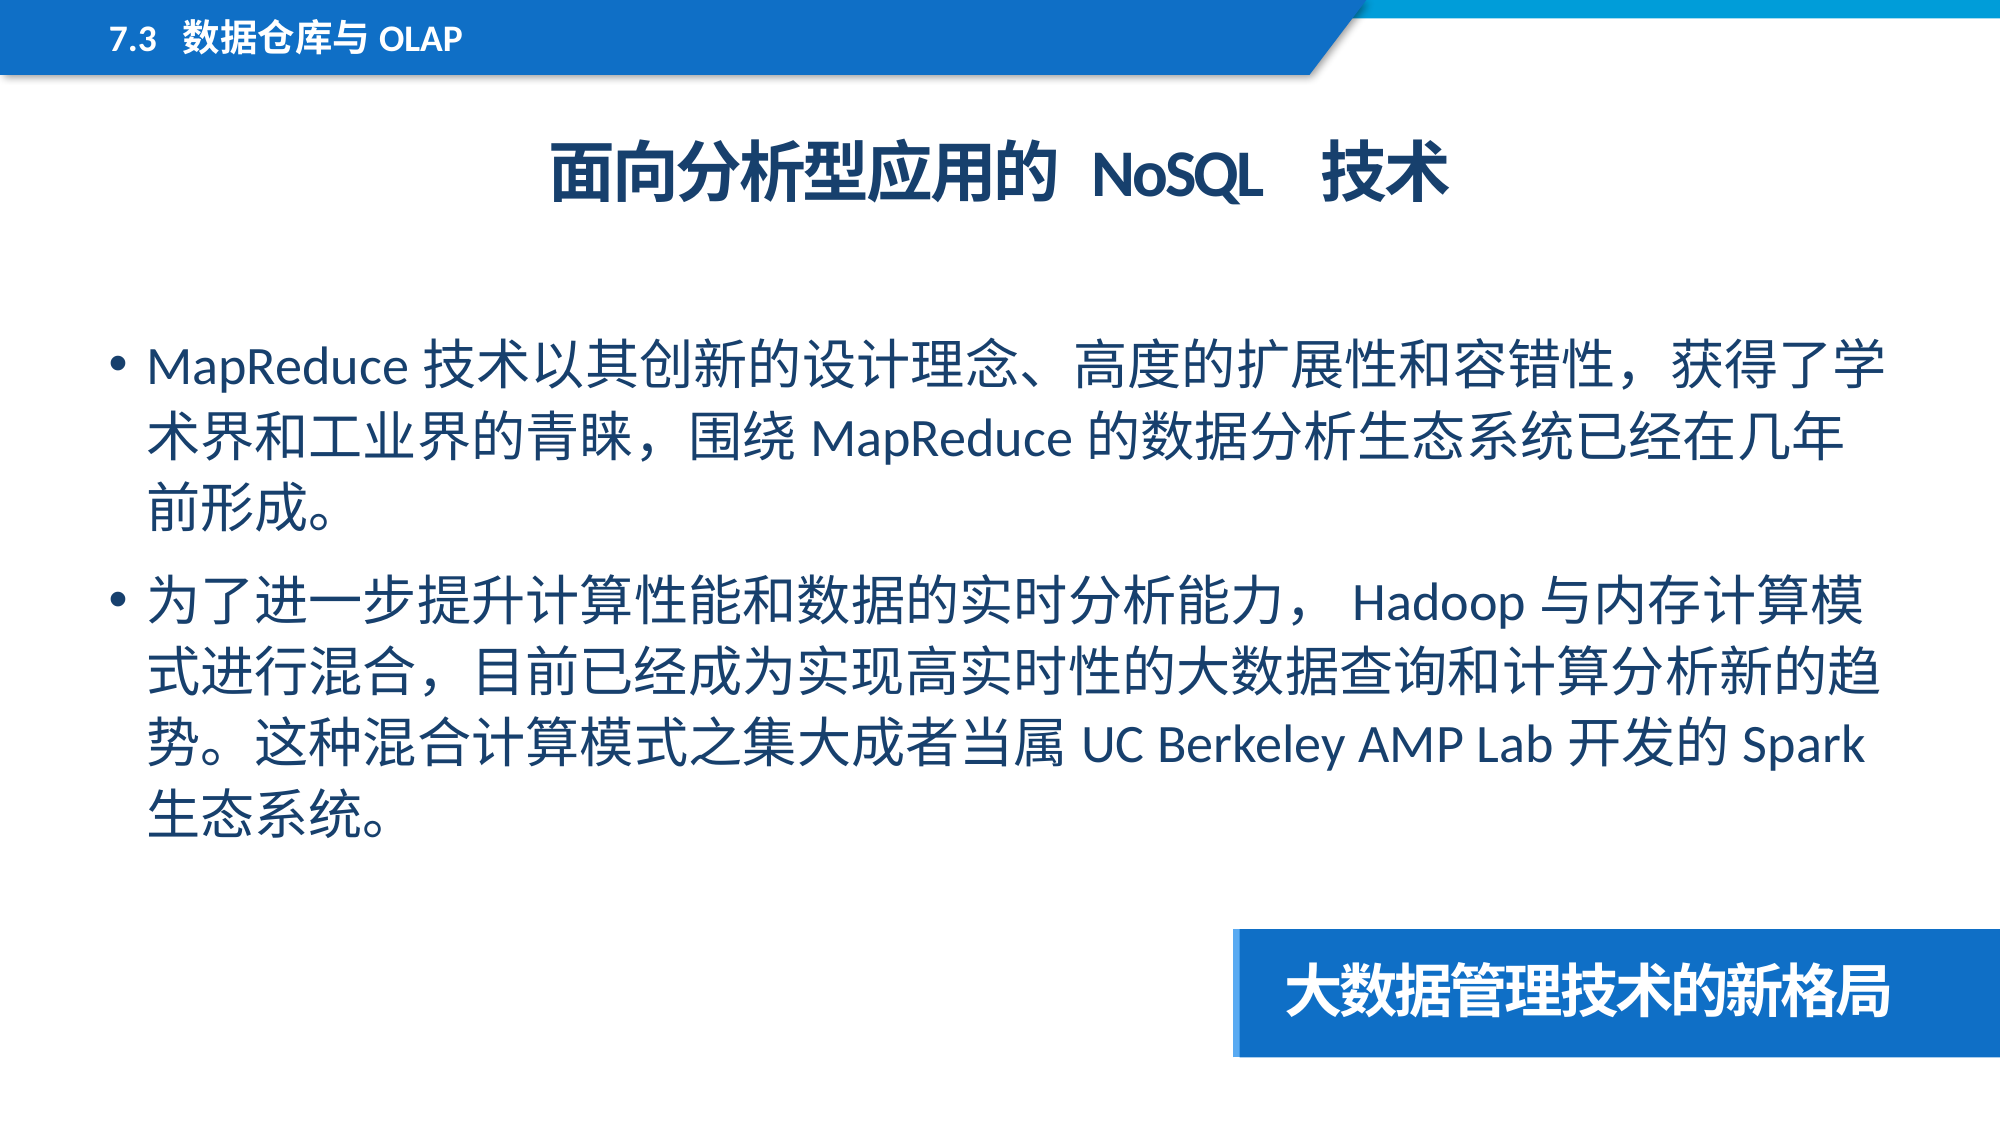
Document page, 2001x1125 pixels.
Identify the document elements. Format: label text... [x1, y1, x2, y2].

text_box 面向分析型应用的 NoSQL 技术 [324, 131, 1675, 232]
list 大数据管理技术的新格局 [1239, 929, 2000, 1058]
list 7.3 数据仓库与OLAP [93, 11, 1138, 68]
text_box MapReduce技术以其创新的设计理念、高度的扩展性和容错性，获得了学术界和工业界的青睐，围绕MapReduce的数据分析生态系统已经在几年前形成。 为了进一步提升计算性能和数据的实时分析能力，Hadoop与内存计算模式进行混合，目前已经成为实现高实时性的大数据查询和计算分析新的趋势。这种混合计算模式之集大成者当属UC Berkeley AMP Lab开发的Spark生态系统。 [93, 316, 1906, 930]
